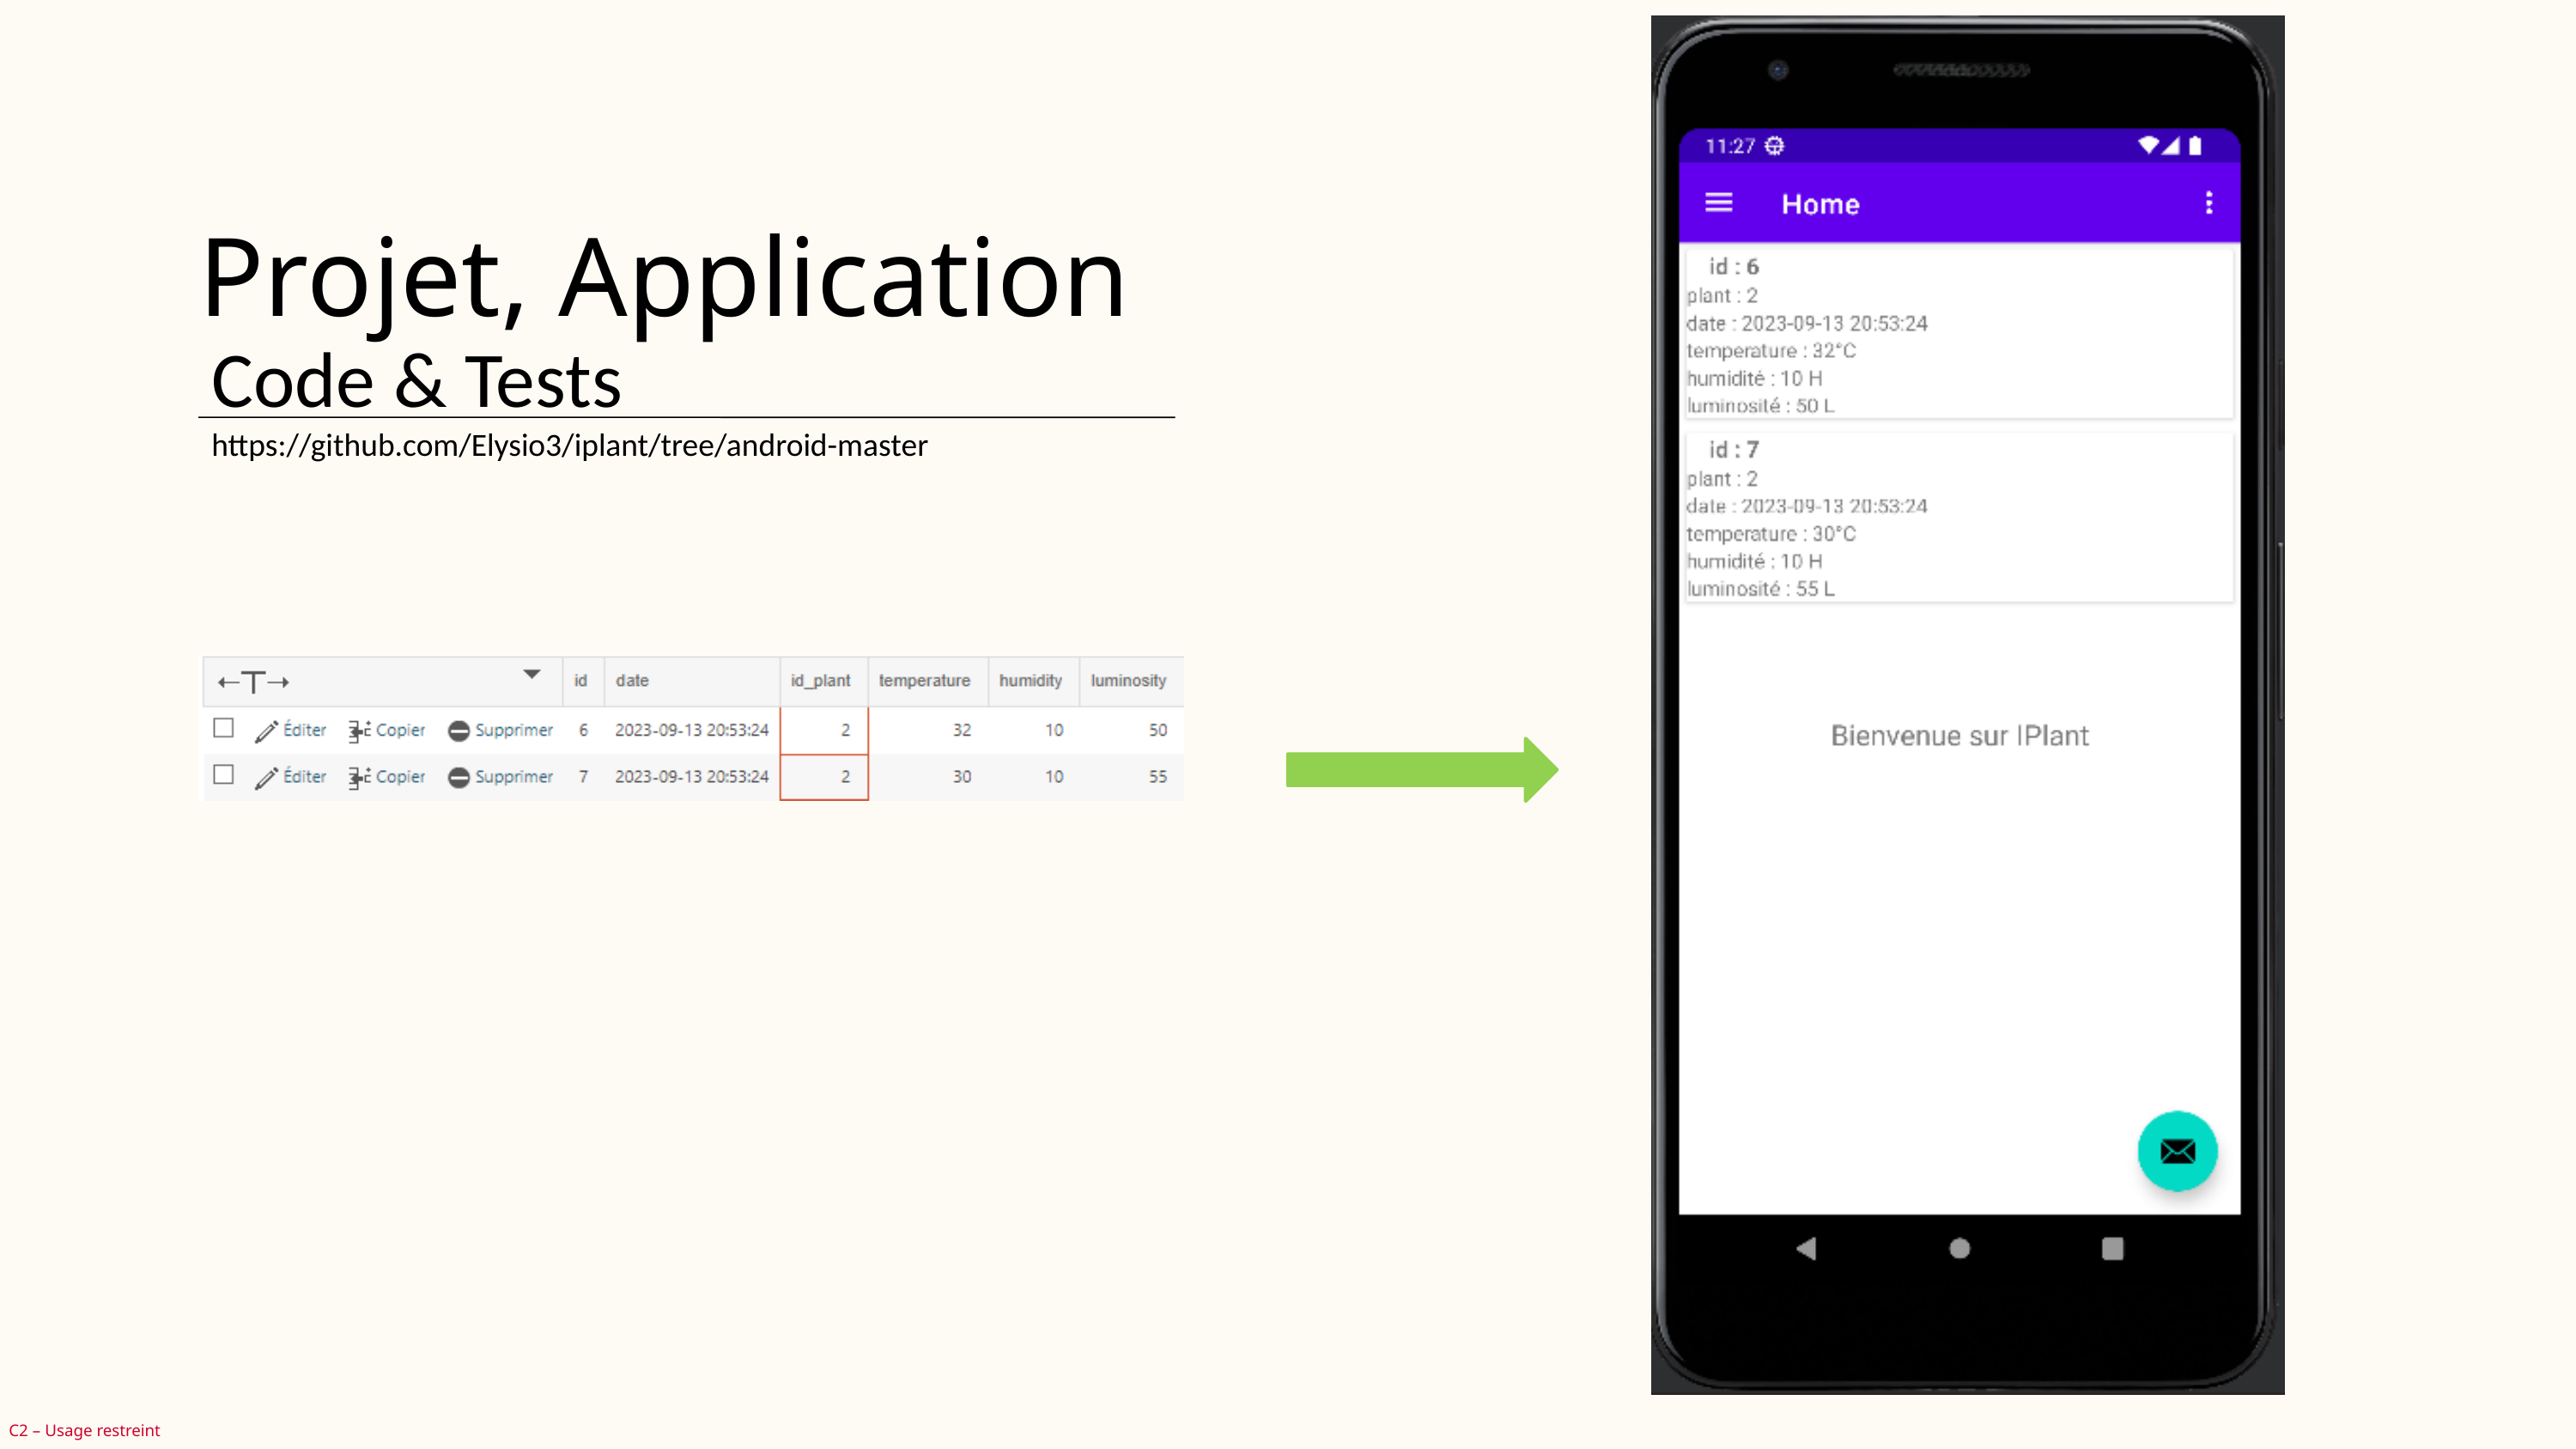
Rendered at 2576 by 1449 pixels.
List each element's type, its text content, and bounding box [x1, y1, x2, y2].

text_box [1285, 737, 1559, 803]
text_box Projet, Application [198, 207, 1540, 338]
text_box https://github.com/Elysio3/iplant/tree/android-master [198, 417, 997, 470]
picture [198, 655, 1184, 802]
text_box Code & Tests [198, 322, 1176, 530]
picture [1651, 15, 2285, 1395]
